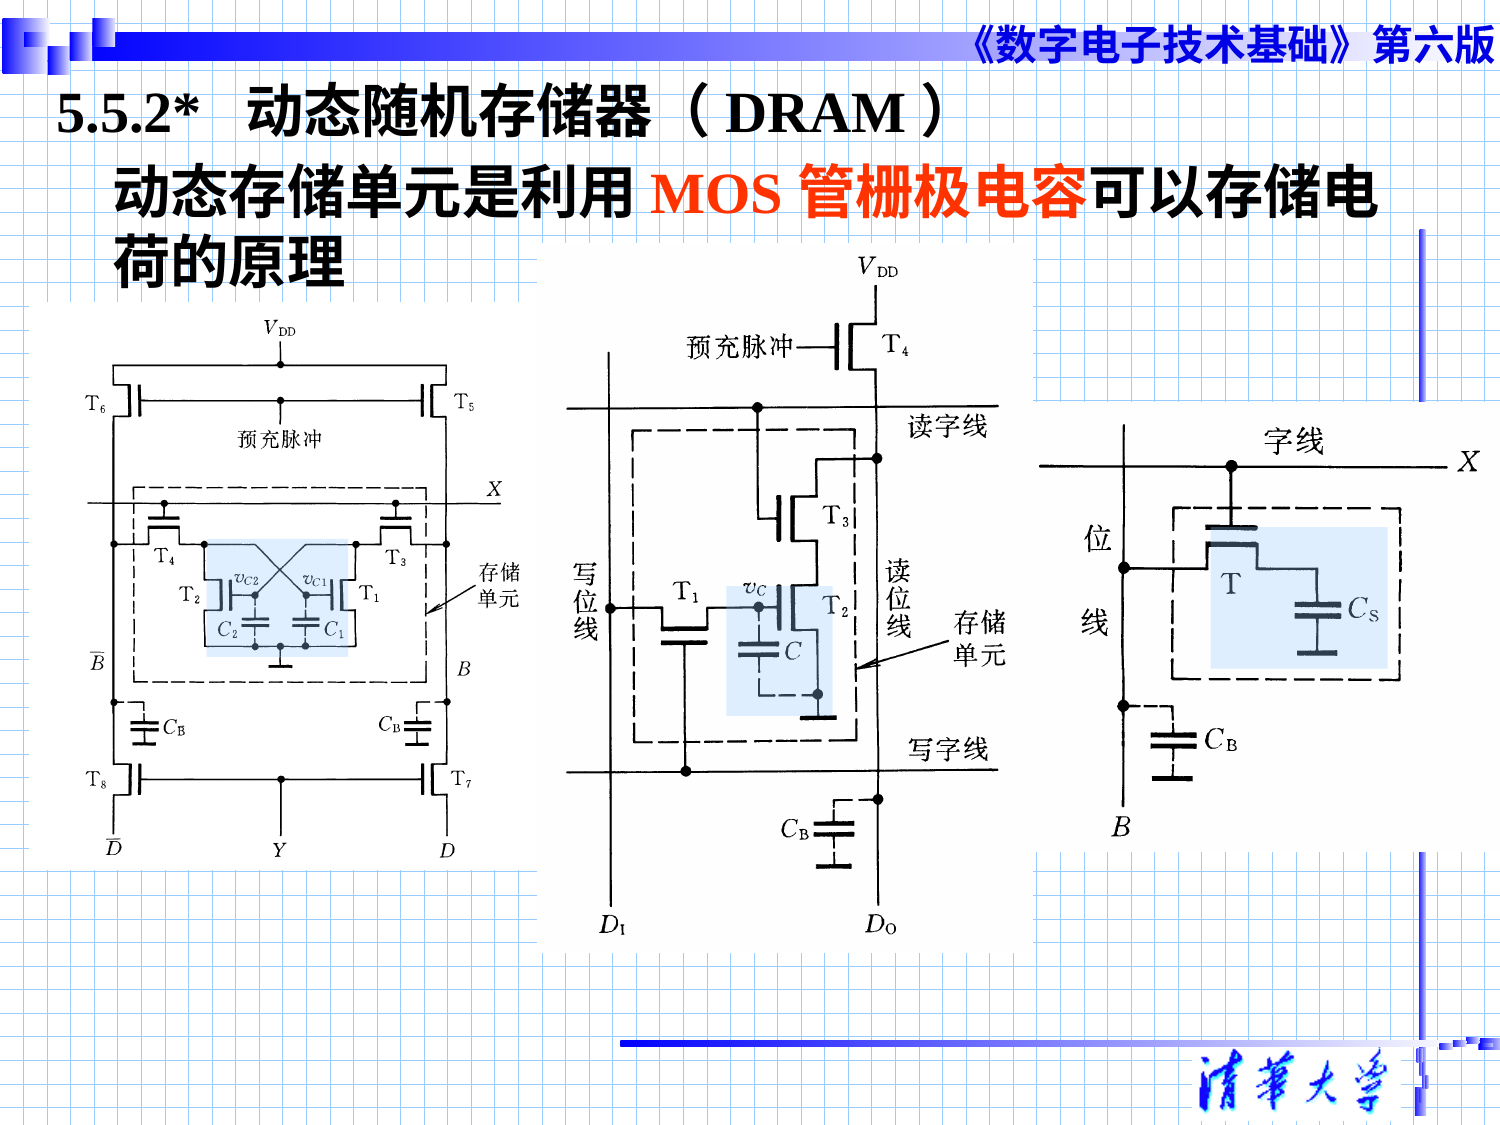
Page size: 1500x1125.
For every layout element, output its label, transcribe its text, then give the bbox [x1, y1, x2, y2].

table_cell 1 [941, 32, 946, 61]
table_cell 0 [774, 32, 778, 61]
picture [29, 243, 1500, 953]
list 5.5.2* 动态随机存储器（DRAM） 动态存储单元是利用MOS管栅极电容可以存储电荷的原理 [41, 860, 1442, 1018]
list 5.5.2* 动态随机存储器（DRAM） 动态存储单元是利用MOS管栅极电容可以存储电荷的原理 [41, 66, 1442, 400]
table_cell 1 [858, 32, 862, 61]
picture [1192, 1046, 1401, 1121]
